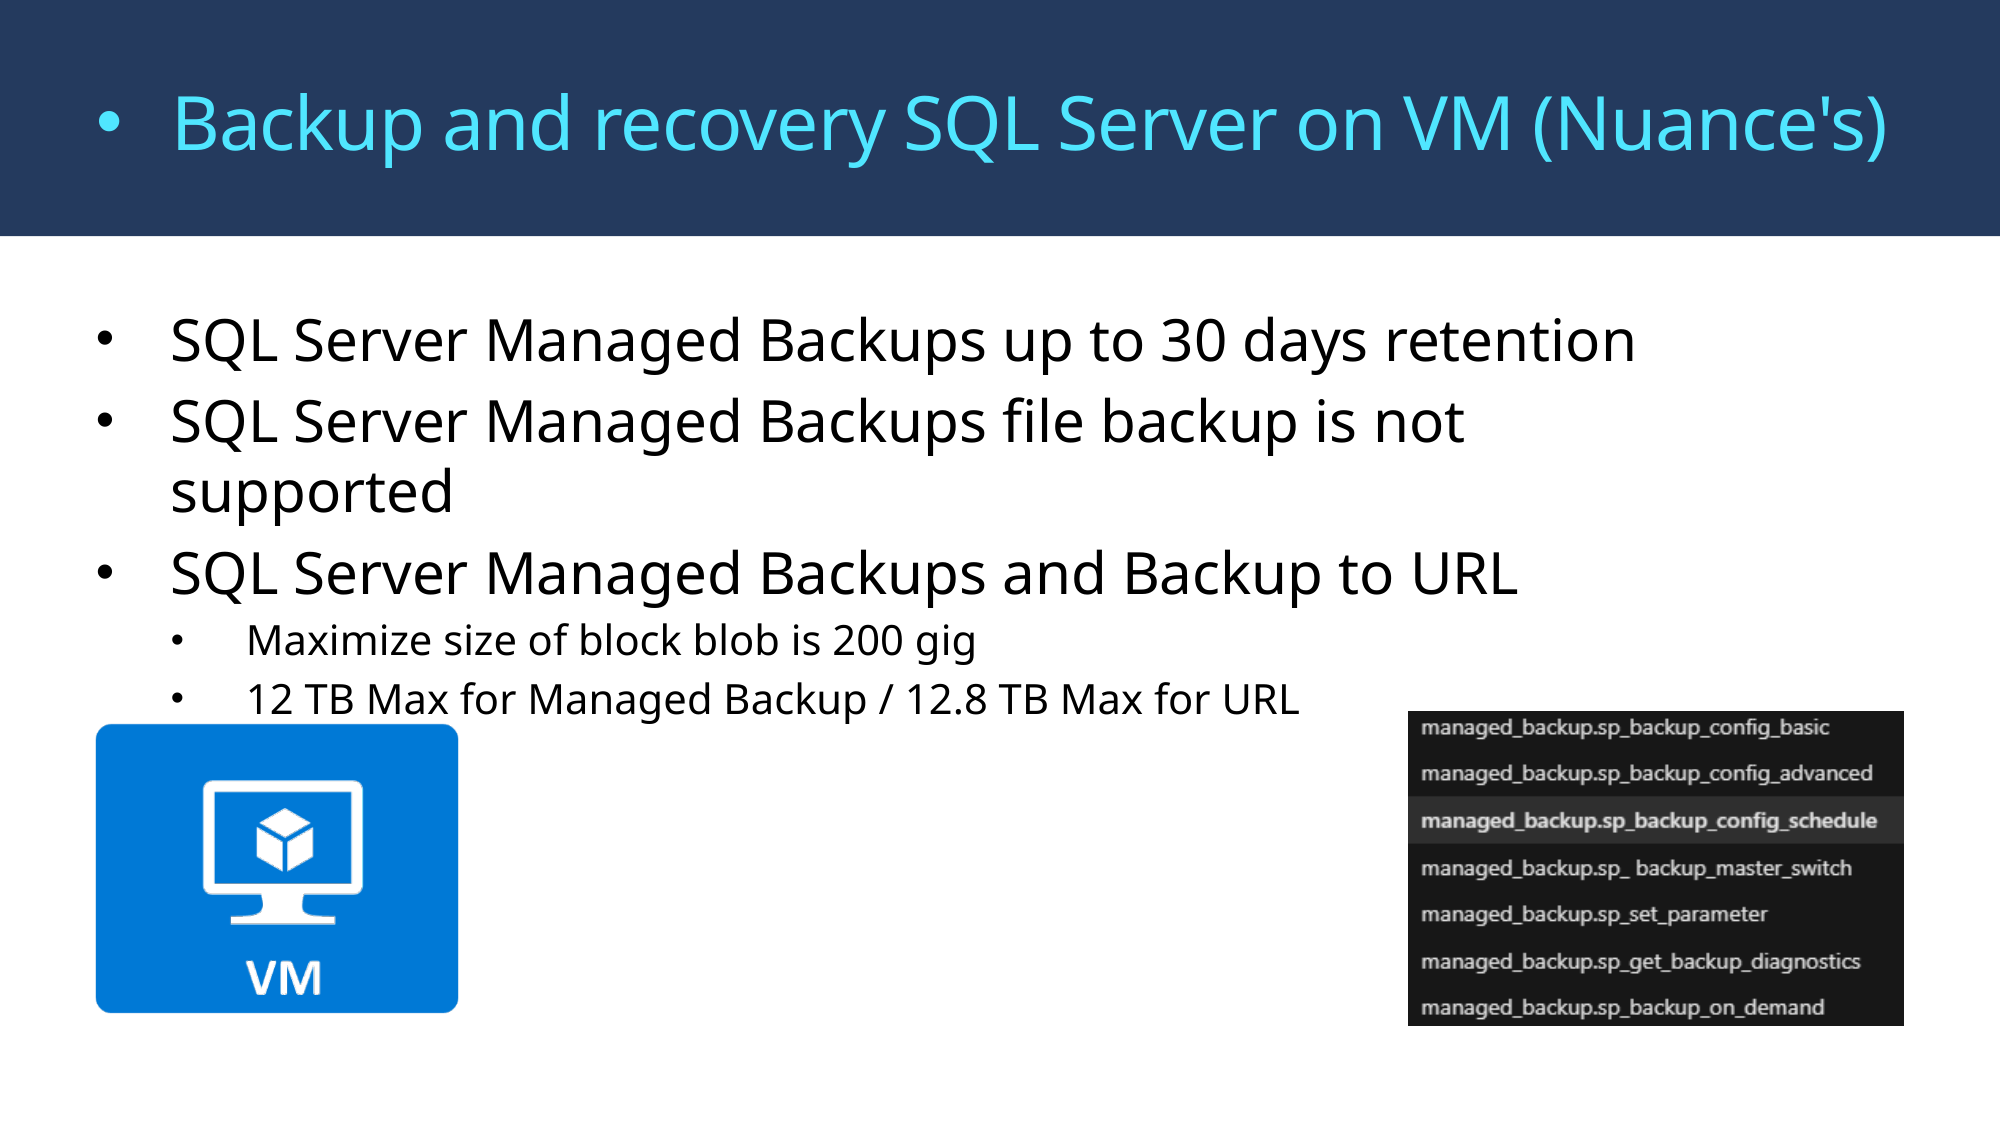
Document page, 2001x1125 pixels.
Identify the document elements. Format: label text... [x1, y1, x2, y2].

list SQL Server Managed Backups up to 30 days retention SQL Server Managed Backups file backup is not supported SQL Server Managed Backups and Backup to URL Maximize size of block blob is 200 gig 12 TB Max for Managed Backup / 12.8 TB Max for URL [95, 302, 1711, 1004]
picture [1408, 711, 1905, 1026]
title Backup and recovery SQL Server on VM (Nuance's) [96, 75, 1904, 166]
picture [95, 687, 459, 1051]
